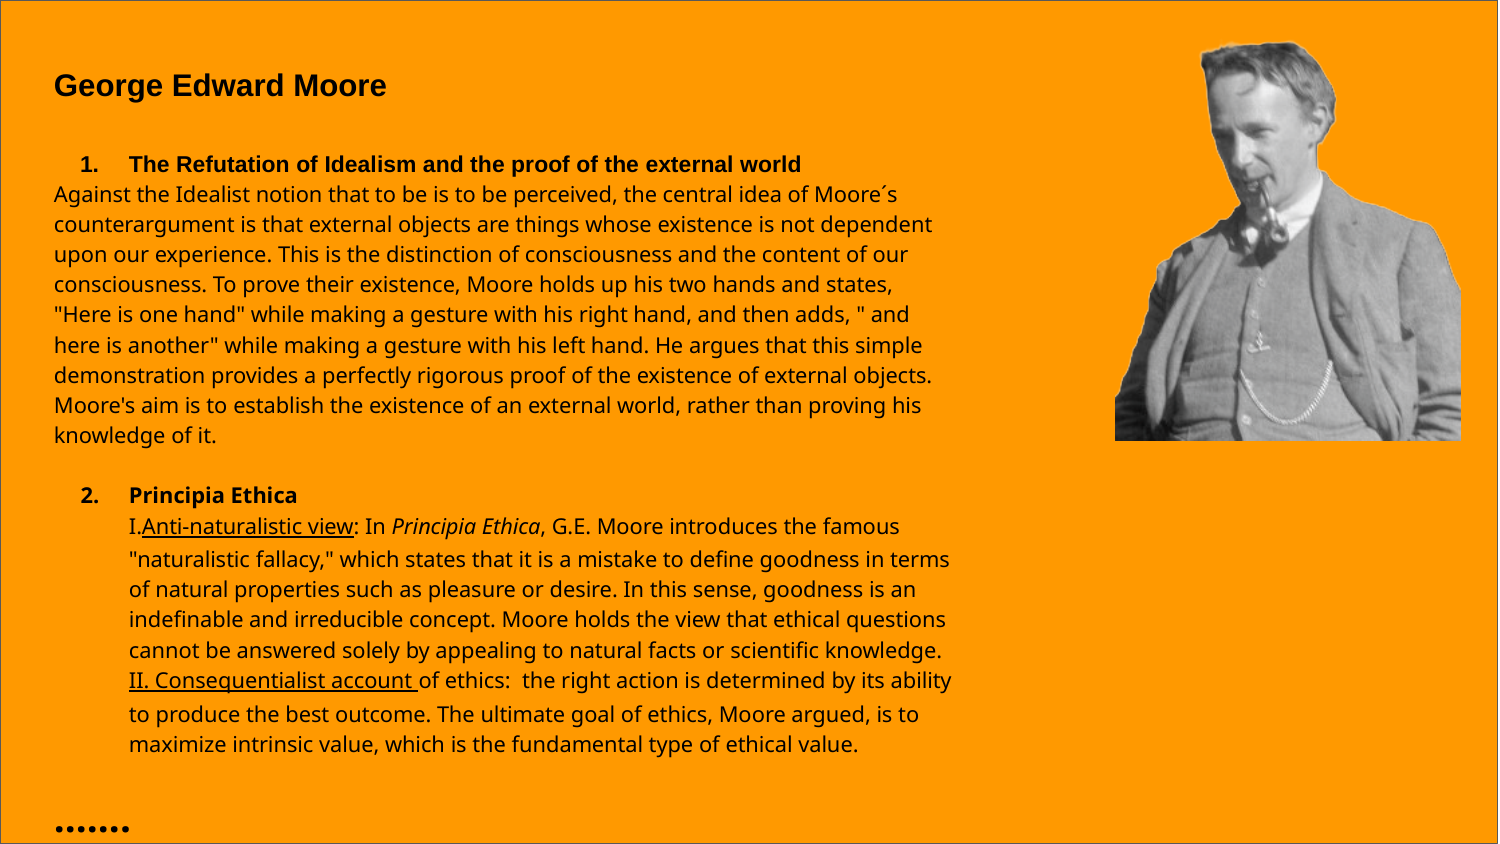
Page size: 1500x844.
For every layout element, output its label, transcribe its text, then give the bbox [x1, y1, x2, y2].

text_box George Edward Moore The Refutation of Idealism and the proof of the external world Against the Idealist notion that to be is to be perceived, the central idea of Moore´s counterargument is that external objects are things whose existence is not dependent upon our experience. This is the distinction of consciousness and the content of our consciousness. To prove their existence, Moore holds up his two hands and states, "Here is one hand" while making a gesture with his right hand, and then adds, " and here is another" while making a gesture with his left hand. He argues that this simple demonstration provides a perfectly rigorous proof of the existence of external objects. Moore's aim is to establish the existence of an external world, rather than proving his knowledge of it. Principia Ethica I.Anti-naturalistic view: In Principia Ethica, G.E. Moore introduces the famous "naturalistic fallacy," which states that it is a mistake to define goodness in terms of natural properties such as pleasure or desire. In this sense, goodness is an indefinable and irreducible concept. Moore holds the view that ethical questions cannot be answered solely by appealing to natural facts or scientific knowledge. II. Consequentialist account of ethics: the right action is determined by its ability to produce the best outcome. The ultimate goal of ethics, Moore argued, is to maximize intrinsic value, which is the fundamental type of ethical value. ……. [38, 44, 972, 805]
text_box [0, 0, 1498, 844]
picture [1115, 0, 1462, 442]
